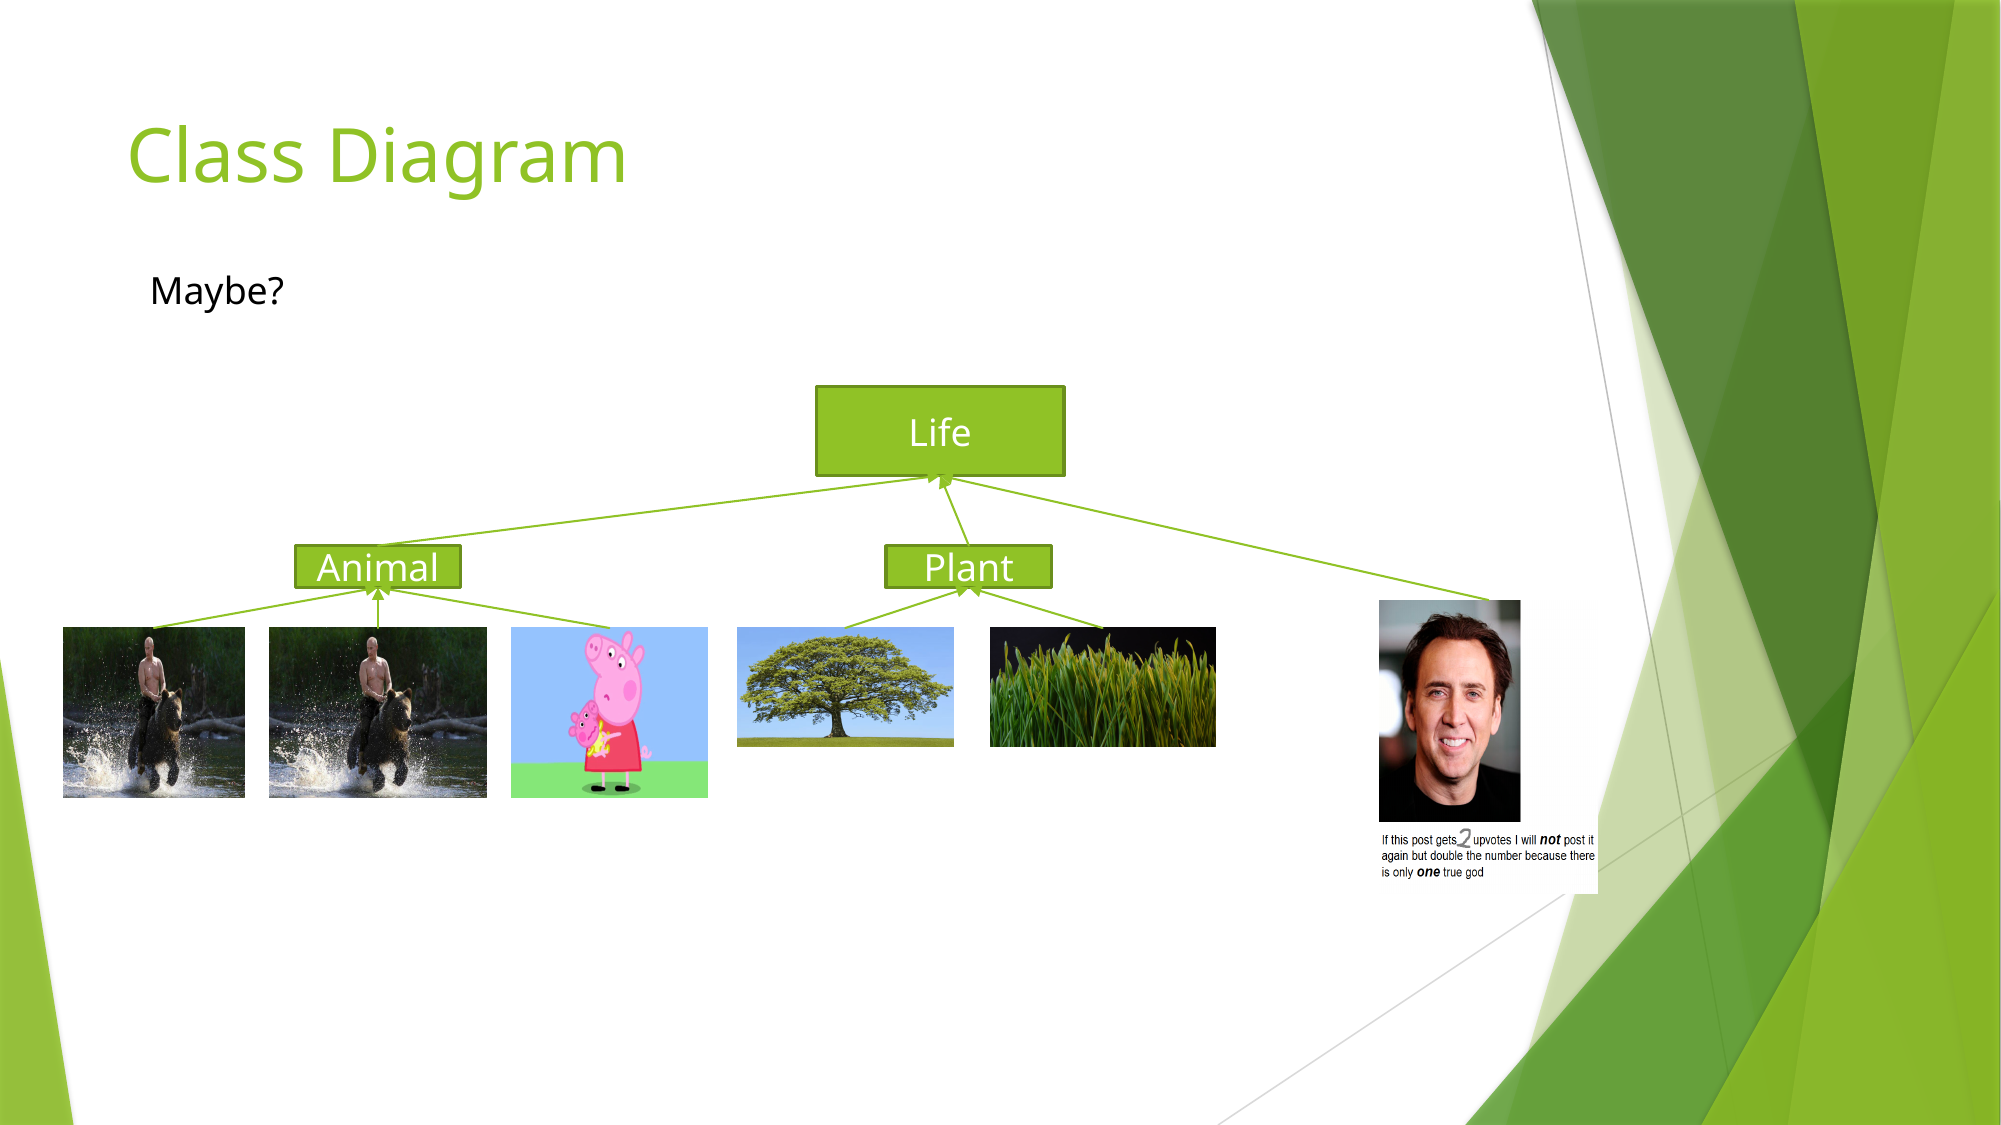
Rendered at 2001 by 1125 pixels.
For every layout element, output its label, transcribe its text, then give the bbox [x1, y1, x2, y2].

text_box Life [815, 385, 1066, 474]
text_box Maybe? [134, 259, 300, 320]
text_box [377, 475, 936, 547]
title Class Diagram [111, 99, 1522, 317]
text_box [62, 545, 1216, 799]
picture [1378, 599, 1599, 894]
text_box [939, 475, 1489, 601]
